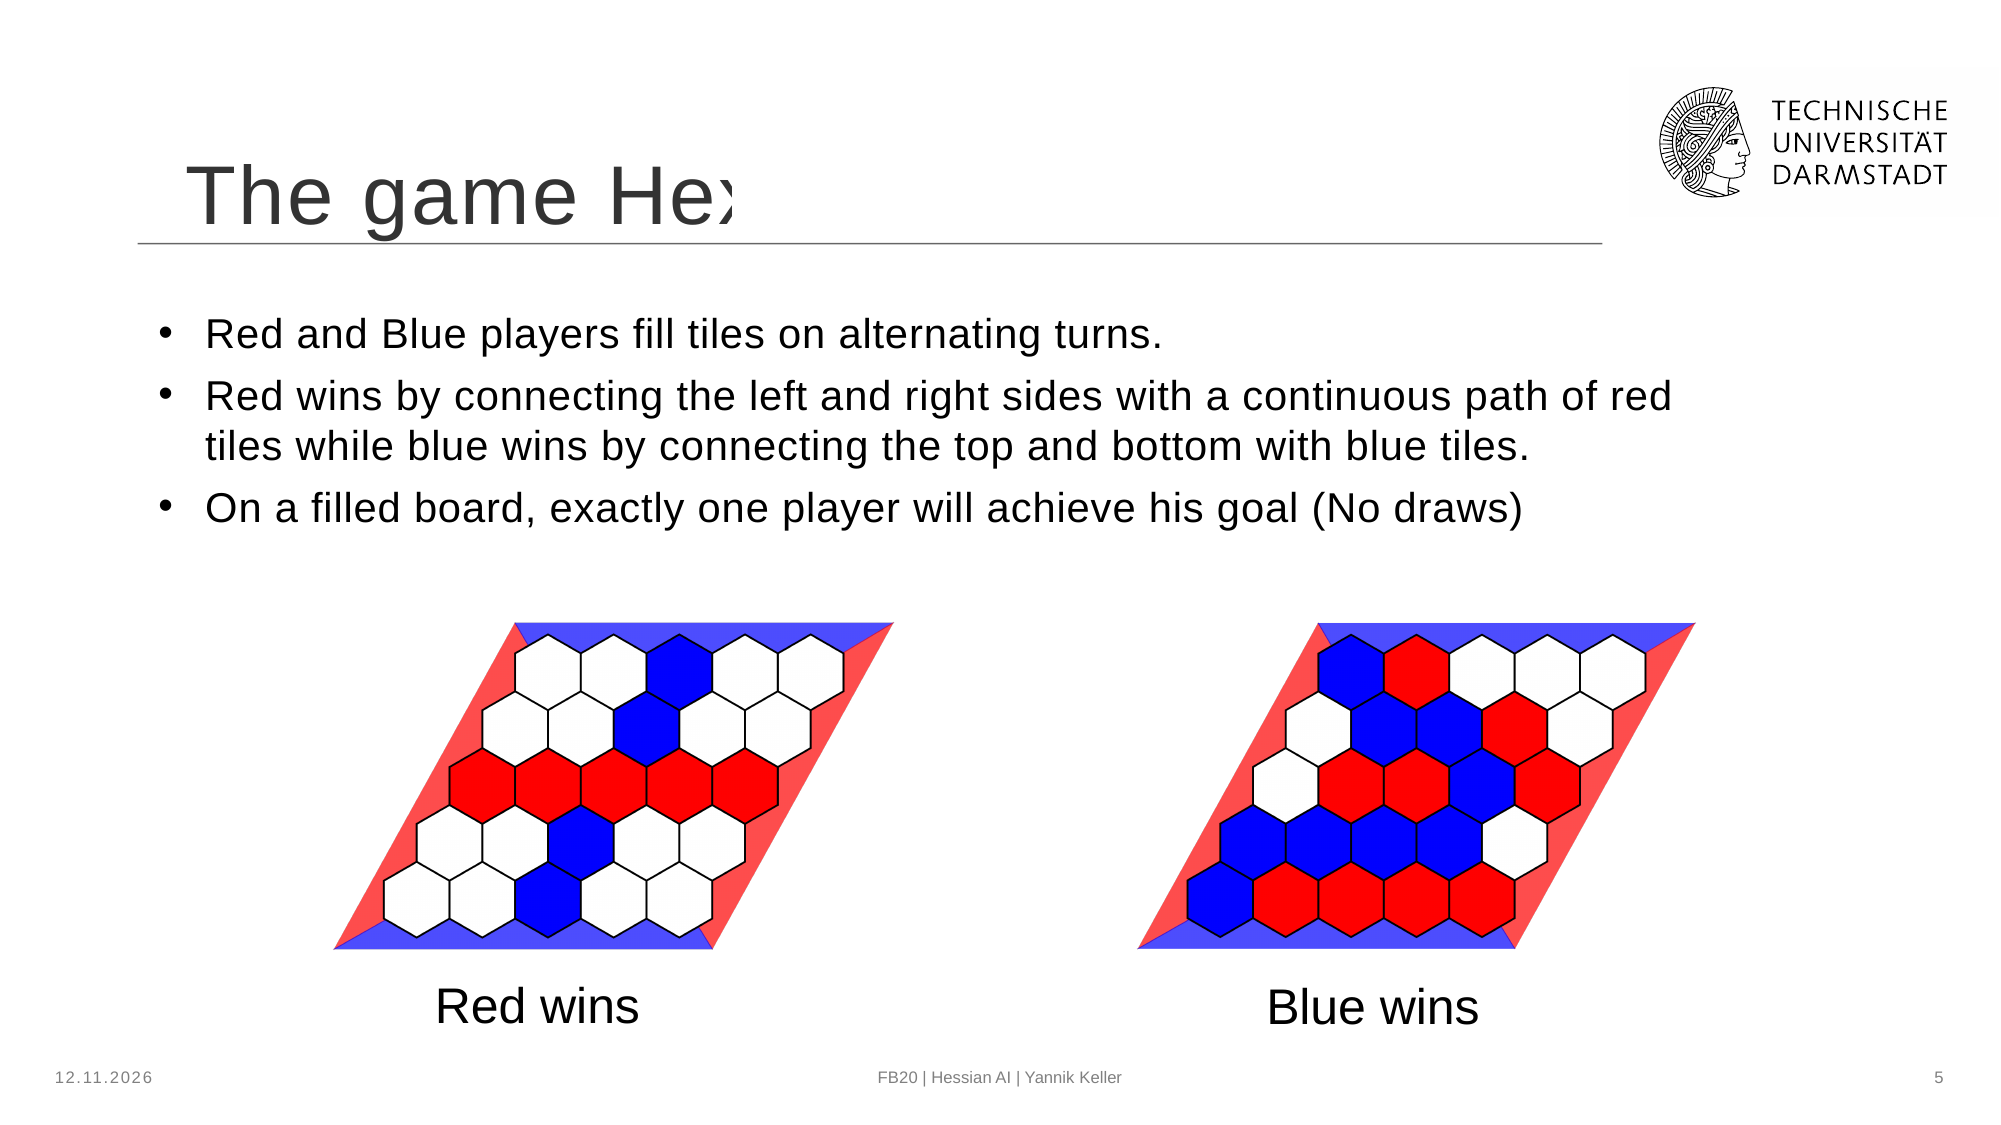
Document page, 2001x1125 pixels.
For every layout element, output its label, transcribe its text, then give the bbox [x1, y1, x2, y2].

footer FB20 | Hessian AI | Yannik Keller [184, 1059, 1816, 1094]
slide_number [54, 1059, 162, 1094]
slide_number 5 [1863, 1059, 1944, 1094]
text_box Blue wins [1153, 966, 1593, 1042]
list The game Hex [184, 160, 1579, 244]
picture [332, 621, 895, 952]
list Red and Blue players fill tiles on alternating turns. Red wins by connecting the left and right sides with a continuous path of red tiles while blue wins by connecting the top and bottom with blue tiles. On a filled board, exactly one player will achieve his goal (No draws) [158, 306, 1765, 534]
text_box Red wins [317, 966, 757, 1041]
picture [1136, 621, 1698, 952]
